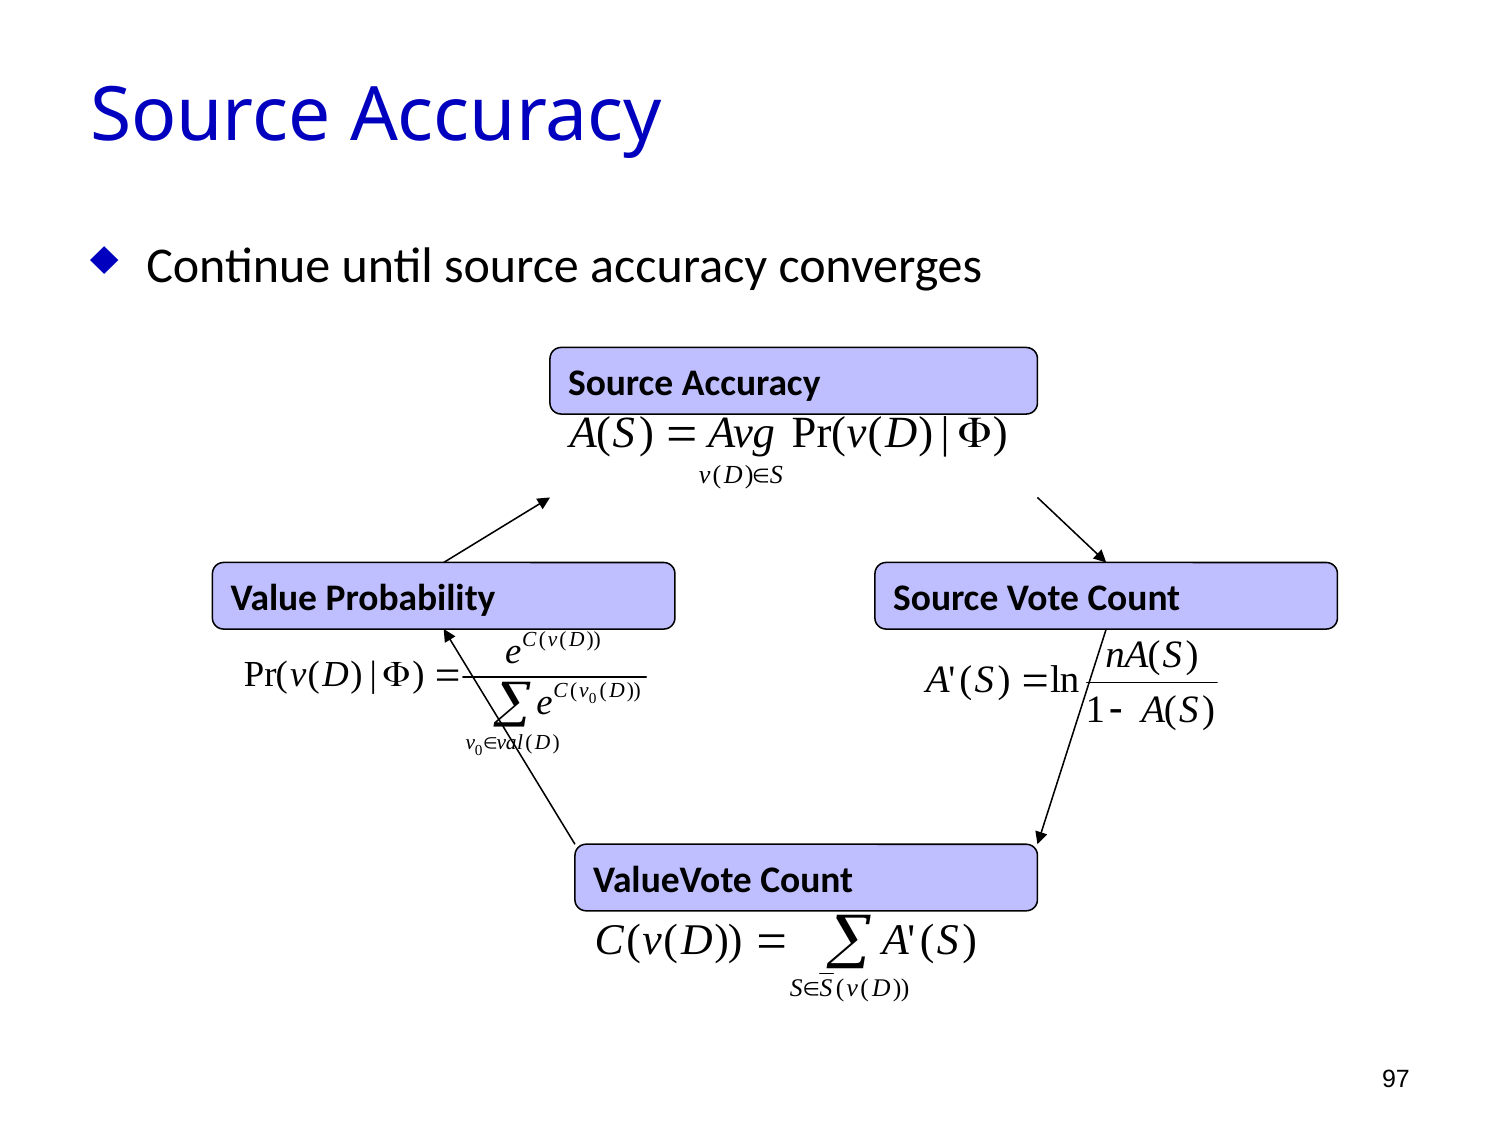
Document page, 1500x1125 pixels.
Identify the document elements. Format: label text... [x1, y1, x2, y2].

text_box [559, 403, 1017, 501]
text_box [1037, 772, 1107, 845]
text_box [443, 772, 576, 845]
list Continue until source accuracy converges [74, 224, 1500, 963]
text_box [443, 497, 551, 563]
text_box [1037, 497, 1107, 563]
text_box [588, 906, 984, 1013]
title Source Accuracy [74, 45, 1500, 176]
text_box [237, 621, 653, 763]
slide_number 97 [1074, 1025, 1425, 1100]
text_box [916, 630, 1226, 738]
